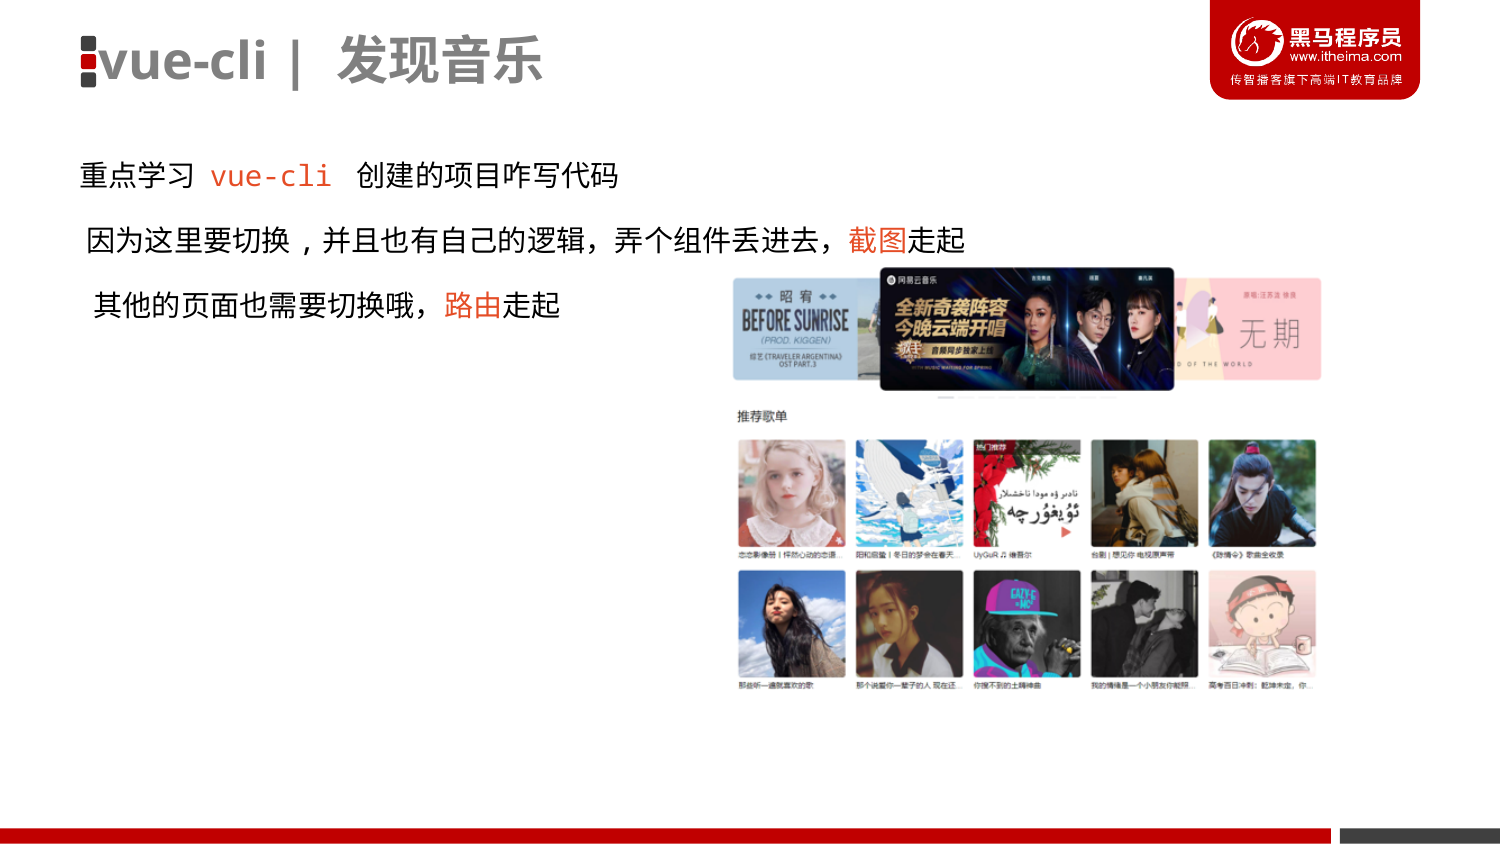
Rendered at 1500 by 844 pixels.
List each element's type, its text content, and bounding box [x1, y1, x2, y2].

text_box 重点学习 vue-cli 创建的项目咋写代码 [64, 150, 635, 200]
picture [1212, 8, 1421, 94]
text_box 因为这里要切换,并且也有自己的逻辑，弄个组件丢进去，截图走起 [71, 215, 981, 265]
text_box 其他的页面也需要切换哦，路由走起 [78, 280, 577, 330]
picture [702, 265, 1350, 691]
text_box vue-cli | 发现音乐 [83, 20, 560, 98]
